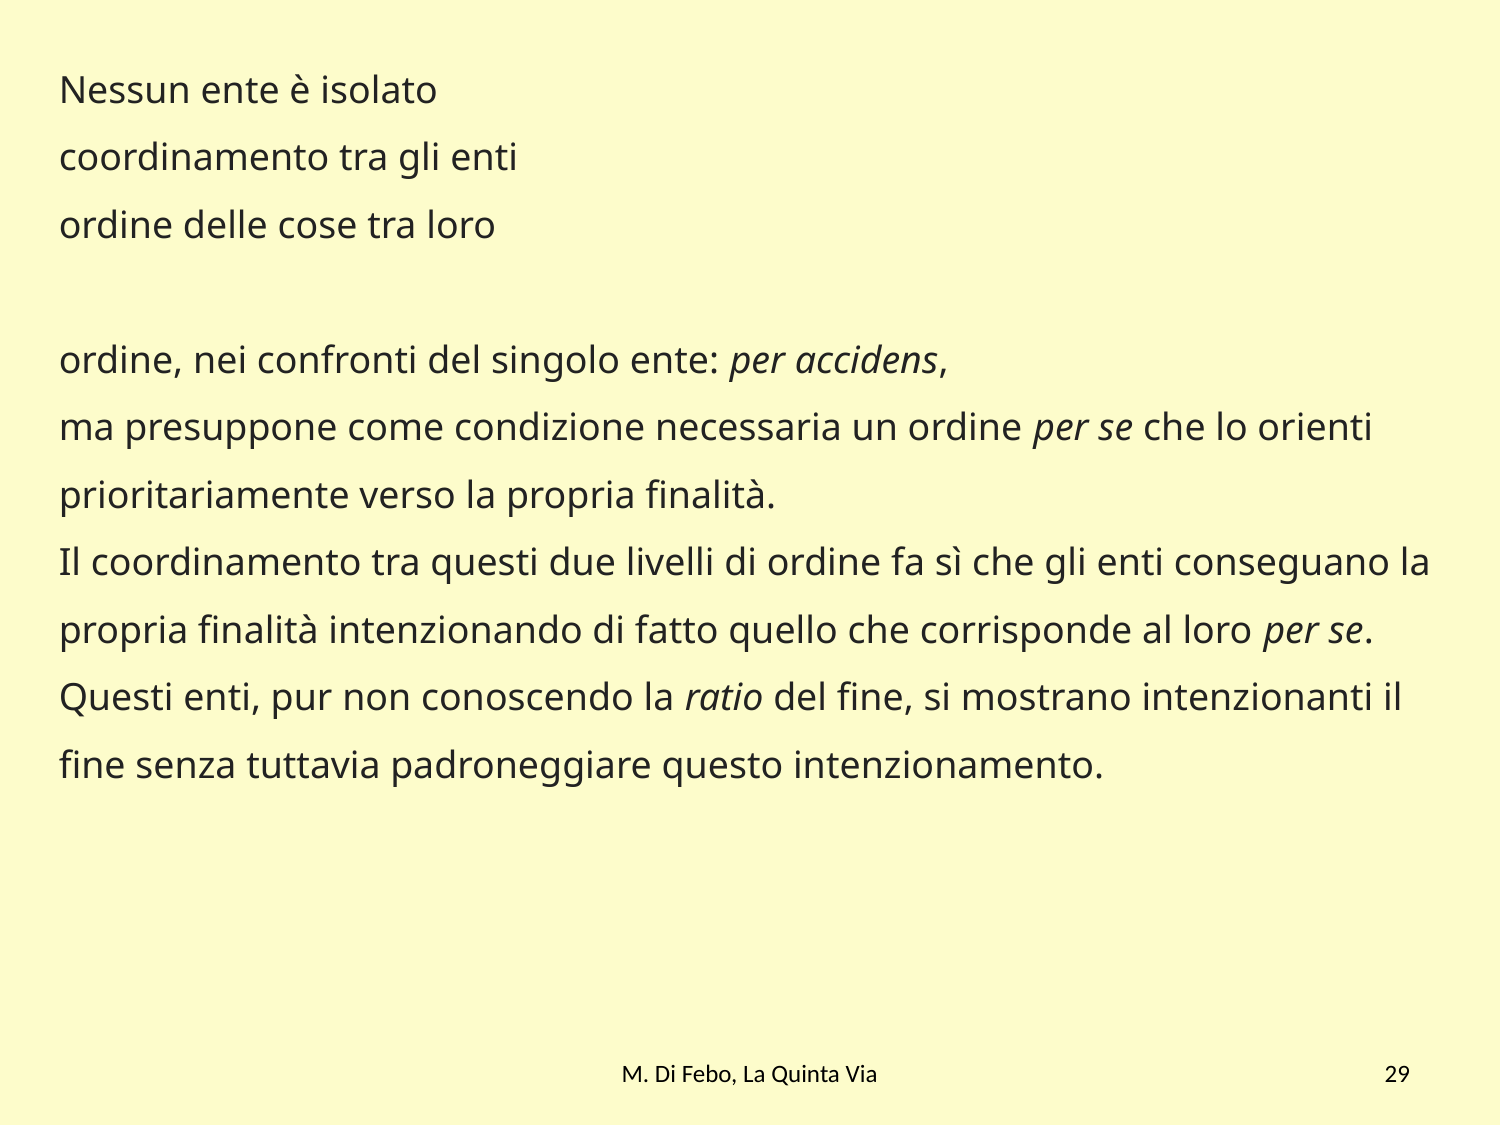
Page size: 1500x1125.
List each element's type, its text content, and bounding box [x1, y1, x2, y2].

text_box Nessun ente è isolato coordinamento tra gli enti ordine delle cose tra loro ordine, nei confronti del singolo ente: per accidens, ma presuppone come condizione necessaria un ordine per se che lo orienti prioritariamente verso la propria finalità. Il coordinamento tra questi due livelli di ordine fa sì che gli enti conseguano la propria finalità intenzionando di fatto quello che corrisponde al loro per se. Questi enti, pur non conoscendo la ratio del fine, si mostrano intenzionanti il fine senza tuttavia padroneggiare questo intenzionamento. [44, 35, 1454, 794]
slide_number 29 [1074, 1042, 1425, 1103]
footer M. Di Febo, La Quinta Via [512, 1042, 988, 1103]
